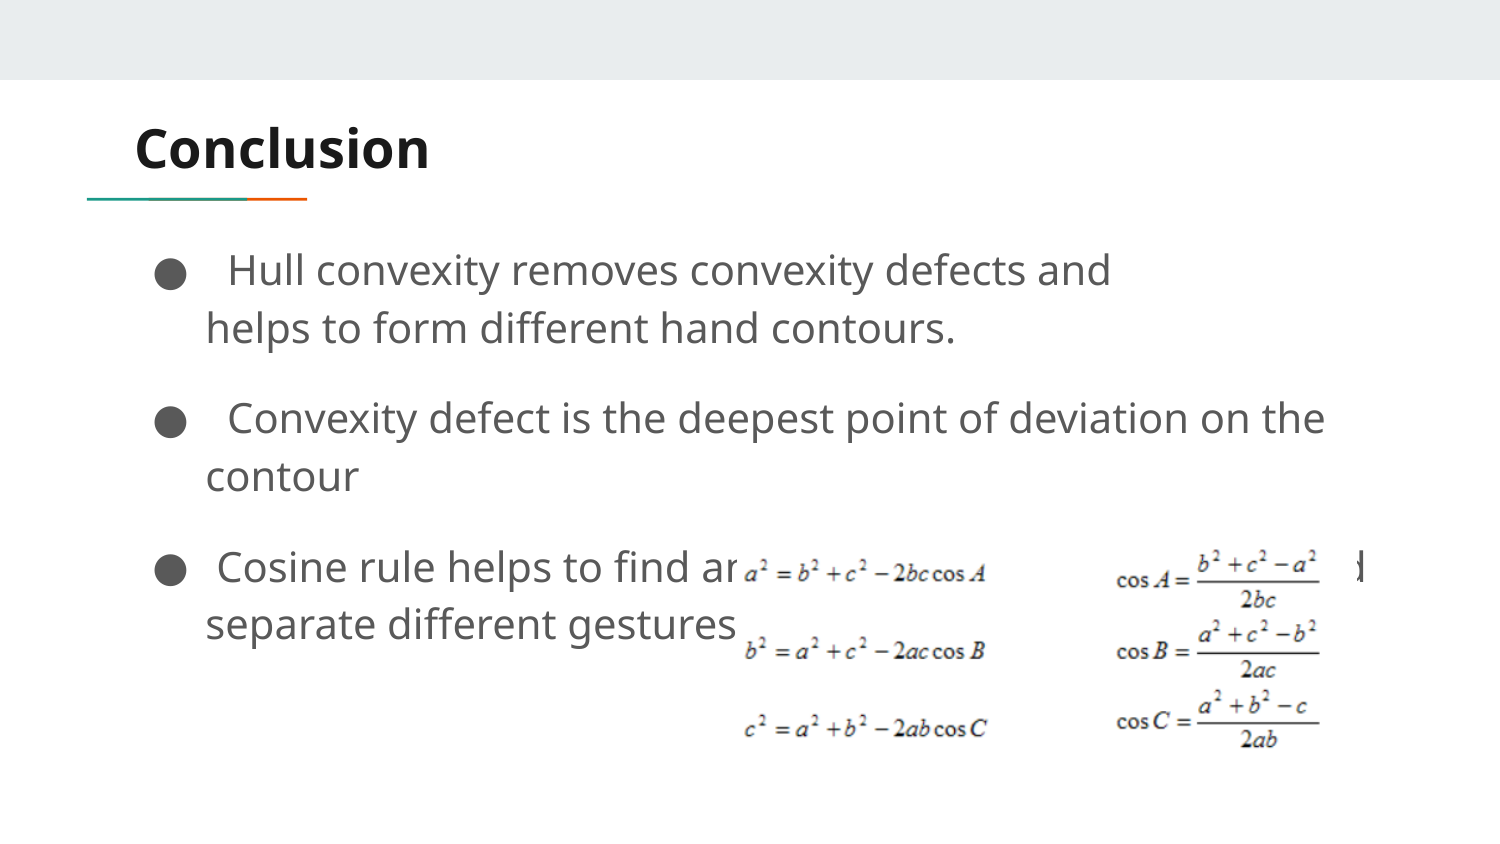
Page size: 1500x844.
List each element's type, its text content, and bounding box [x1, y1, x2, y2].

list Hull convexity removes convexity defects and helps to form different hand contours. Convexity defect is the deepest point of deviation on the contour Cosine rule helps to find angle for all convexity defects and separate different gestures. [119, 221, 1404, 803]
picture [737, 546, 1357, 757]
title Conclusion [119, 99, 1381, 187]
